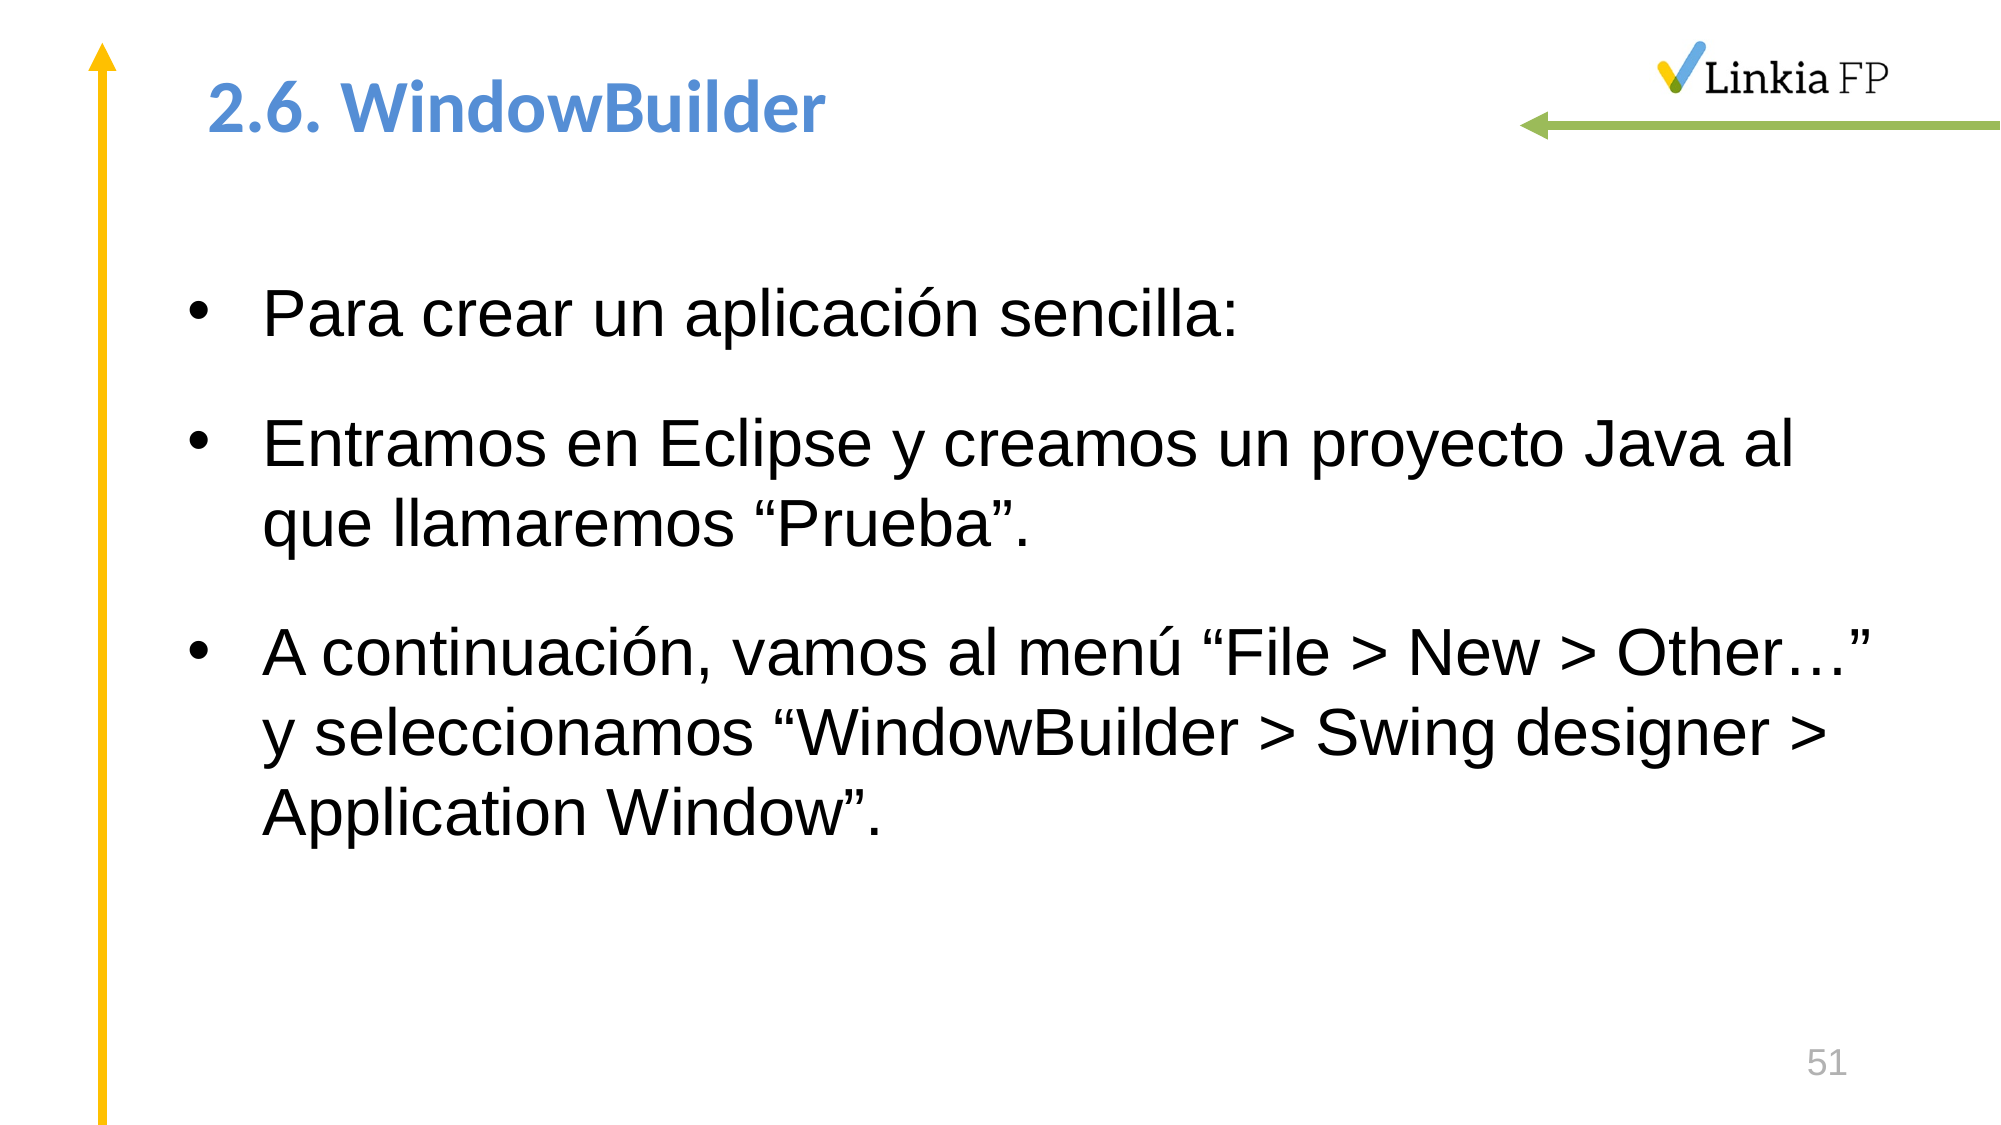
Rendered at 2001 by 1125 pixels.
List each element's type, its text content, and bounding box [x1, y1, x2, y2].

title 2.6. WindowBuilder [192, 38, 2000, 167]
text_box Para crear un aplicación sencilla: Entramos en Eclipse y creamos un proyecto Java al que llamaremos “Prueba”. A continuación, vamos al menú “File > New > Other…” y seleccionamos “WindowBuilder > Swing designer > Application Window”. [173, 262, 1898, 857]
slide_number 51 [1413, 1030, 1864, 1091]
